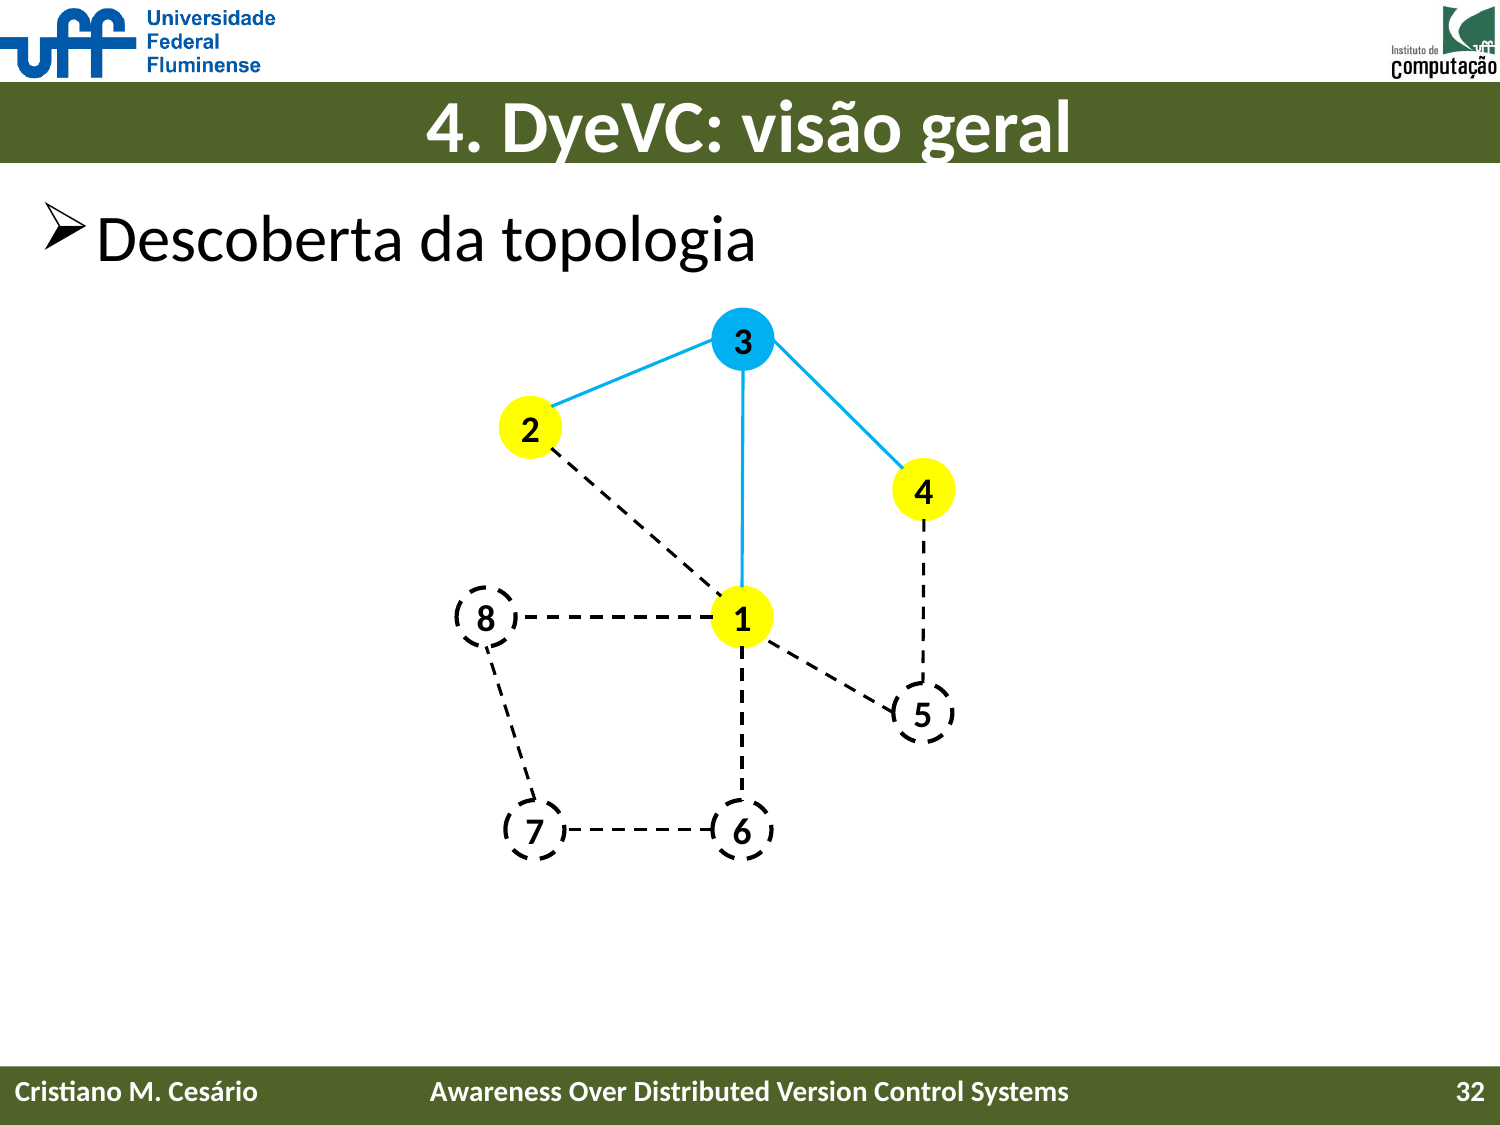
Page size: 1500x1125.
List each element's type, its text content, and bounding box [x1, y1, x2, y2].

text_box 3 [711, 307, 775, 371]
text_box 6 [710, 798, 774, 861]
list Descoberta da topologia [24, 187, 1475, 1050]
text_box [762, 637, 894, 713]
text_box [551, 338, 714, 407]
slide_number Cristiano M. Cesário [0, 1065, 350, 1125]
text_box 1 [710, 585, 774, 649]
footer Awareness Over Distributed Version Control Systems [362, 1065, 1138, 1125]
text_box 4 [892, 457, 956, 521]
text_box 7 [503, 800, 567, 861]
text_box 5 [892, 681, 955, 744]
text_box 8 [454, 585, 518, 648]
picture [0, 0, 325, 82]
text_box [551, 447, 722, 597]
text_box 2 [498, 395, 563, 459]
slide_number 32 [1149, 1065, 1500, 1125]
title 4. DyeVC: visão geral [0, 82, 1500, 163]
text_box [772, 339, 904, 469]
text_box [485, 646, 536, 801]
